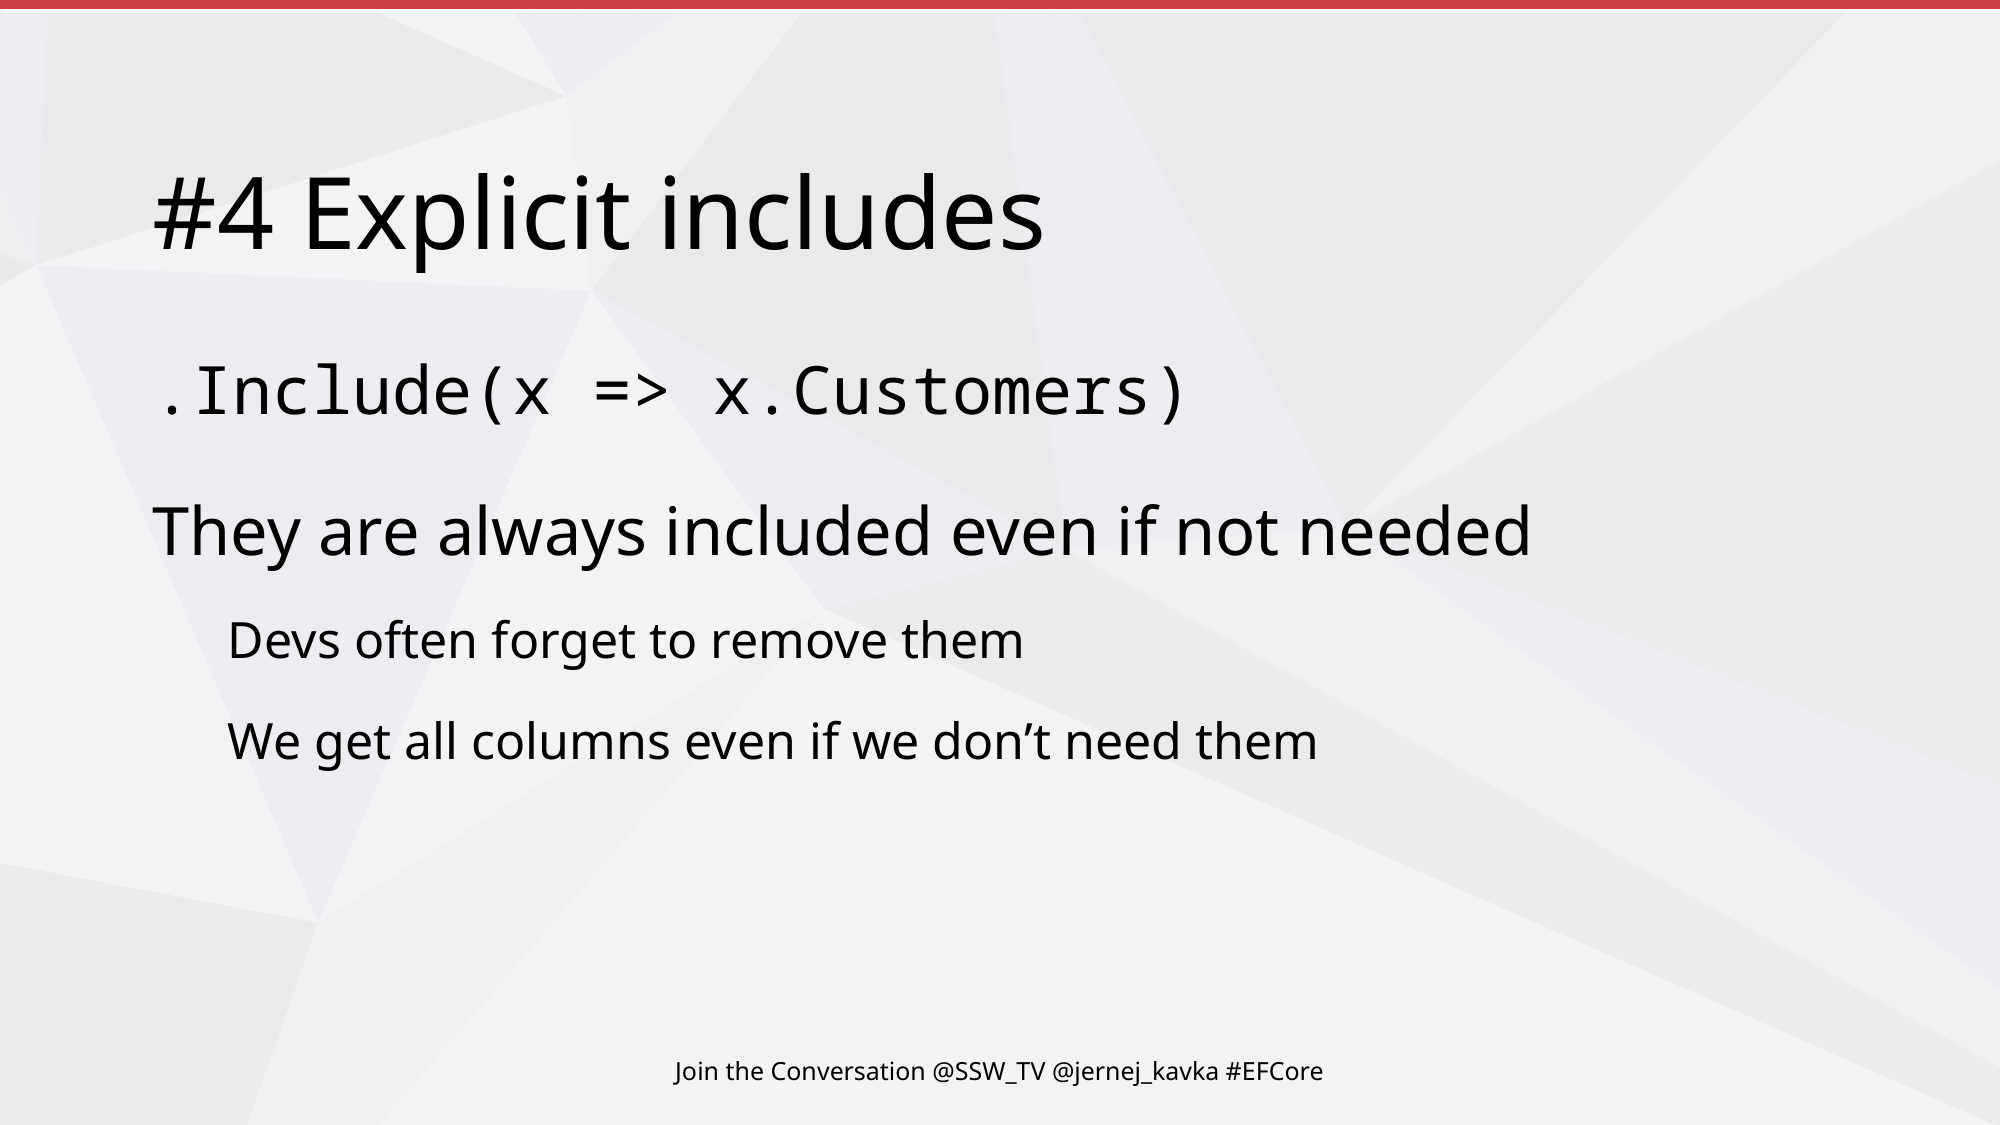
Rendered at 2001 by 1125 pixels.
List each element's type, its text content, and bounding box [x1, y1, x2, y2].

title #4 Explicit includes [123, 60, 1877, 278]
footer Join the Conversation @SSW_TV @jernej_kavka #EFCore [123, 1042, 1877, 1103]
list .Include(x => x.Customers) They are always included even if not needed Devs often forget to remove them We get all columns even if we don’t need them [123, 299, 1863, 1021]
title #2 Naïve where [0, 13, 2000, 1125]
